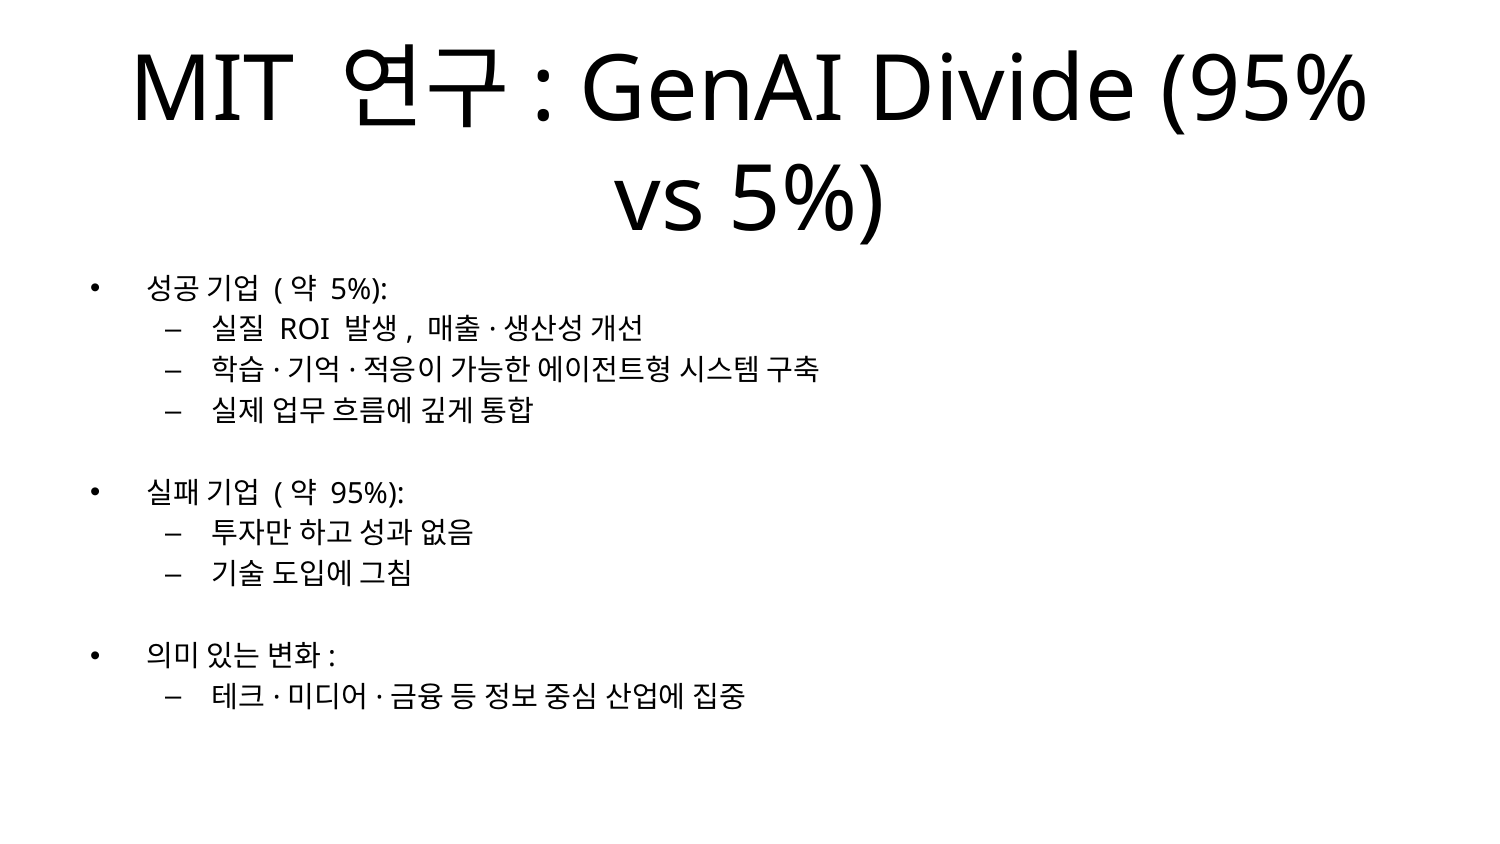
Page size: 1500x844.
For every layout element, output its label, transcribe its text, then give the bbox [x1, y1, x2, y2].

title MIT 연구: GenAI Divide (95% vs 5%) [75, 45, 1425, 233]
list 성공 기업 (약 5%): 실질 ROI 발생, 매출·생산성 개선 학습·기억·적응이 가능한 에이전트형 시스템 구축 실제 업무 흐름에 깊게 통합 실패 기업 (약 95%): 투자만 하고 성과 없음 기술 도입에 그침 의미 있는 변화: 테크·미디어·금융 등 정보 중심 산업에 집중 [75, 262, 1425, 844]
